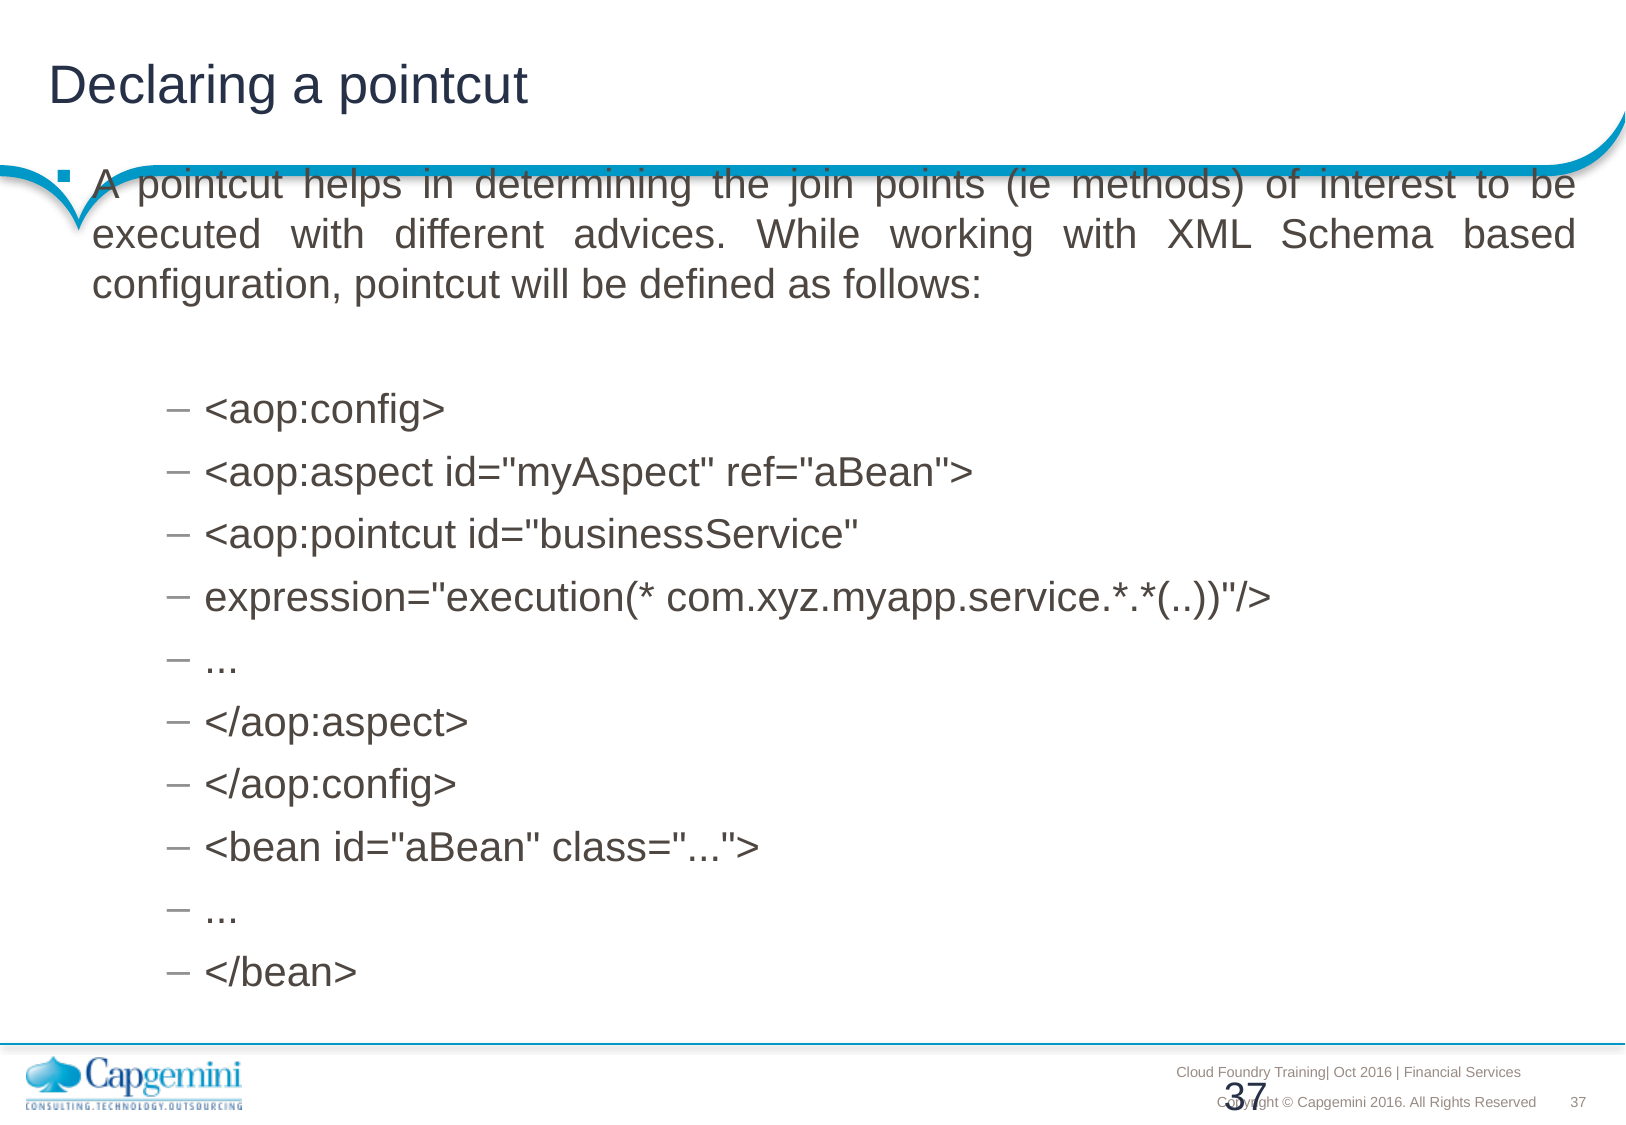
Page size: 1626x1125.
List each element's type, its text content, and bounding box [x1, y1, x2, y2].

list A pointcut helps in determining the join points (ie methods) of interest to be executed with different advices. While working with XML Schema based configuration, pointcut will be defined as follows: <aop:config> <aop:aspect id="myAspect" ref="aBean"> <aop:pointcut id="businessService" expression="execution(* com.xyz.myapp.service.*.*(..))"/> ... </aop:aspect> </aop:config> <bean id="aBean" class="..."> ... </bean> [54, 145, 1590, 1103]
slide_number [1270, 1102, 1592, 1120]
slide_number 37 [1209, 1063, 1589, 1113]
picture [26, 1056, 242, 1110]
title Declaring a pointcut [0, 0, 1625, 165]
